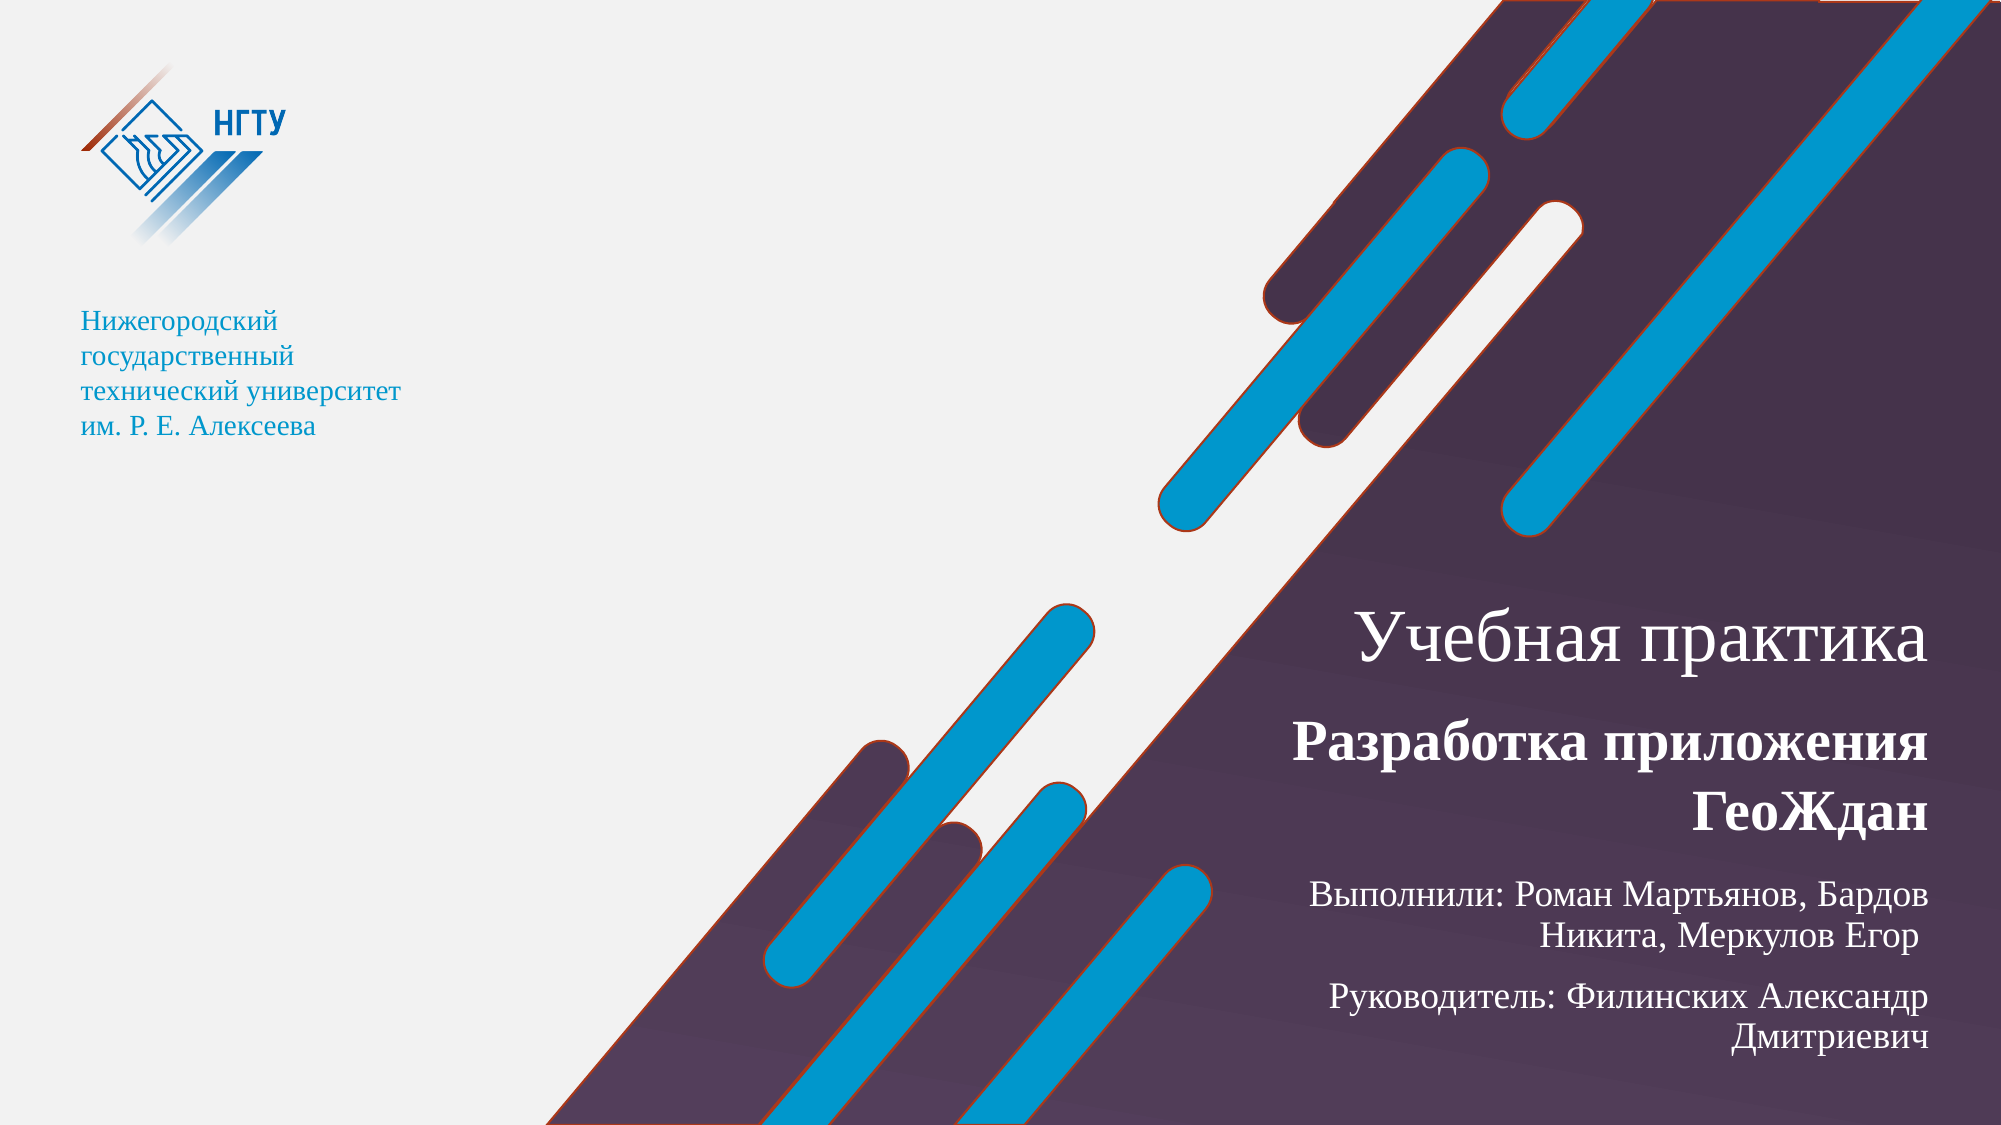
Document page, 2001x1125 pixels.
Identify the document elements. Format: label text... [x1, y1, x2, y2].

text_box [762, 802, 887, 989]
picture [81, 60, 286, 249]
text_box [887, 0, 2000, 1125]
text_box Нижегородский государственный технический университет им. Р. Е. Алексеева [65, 293, 450, 449]
